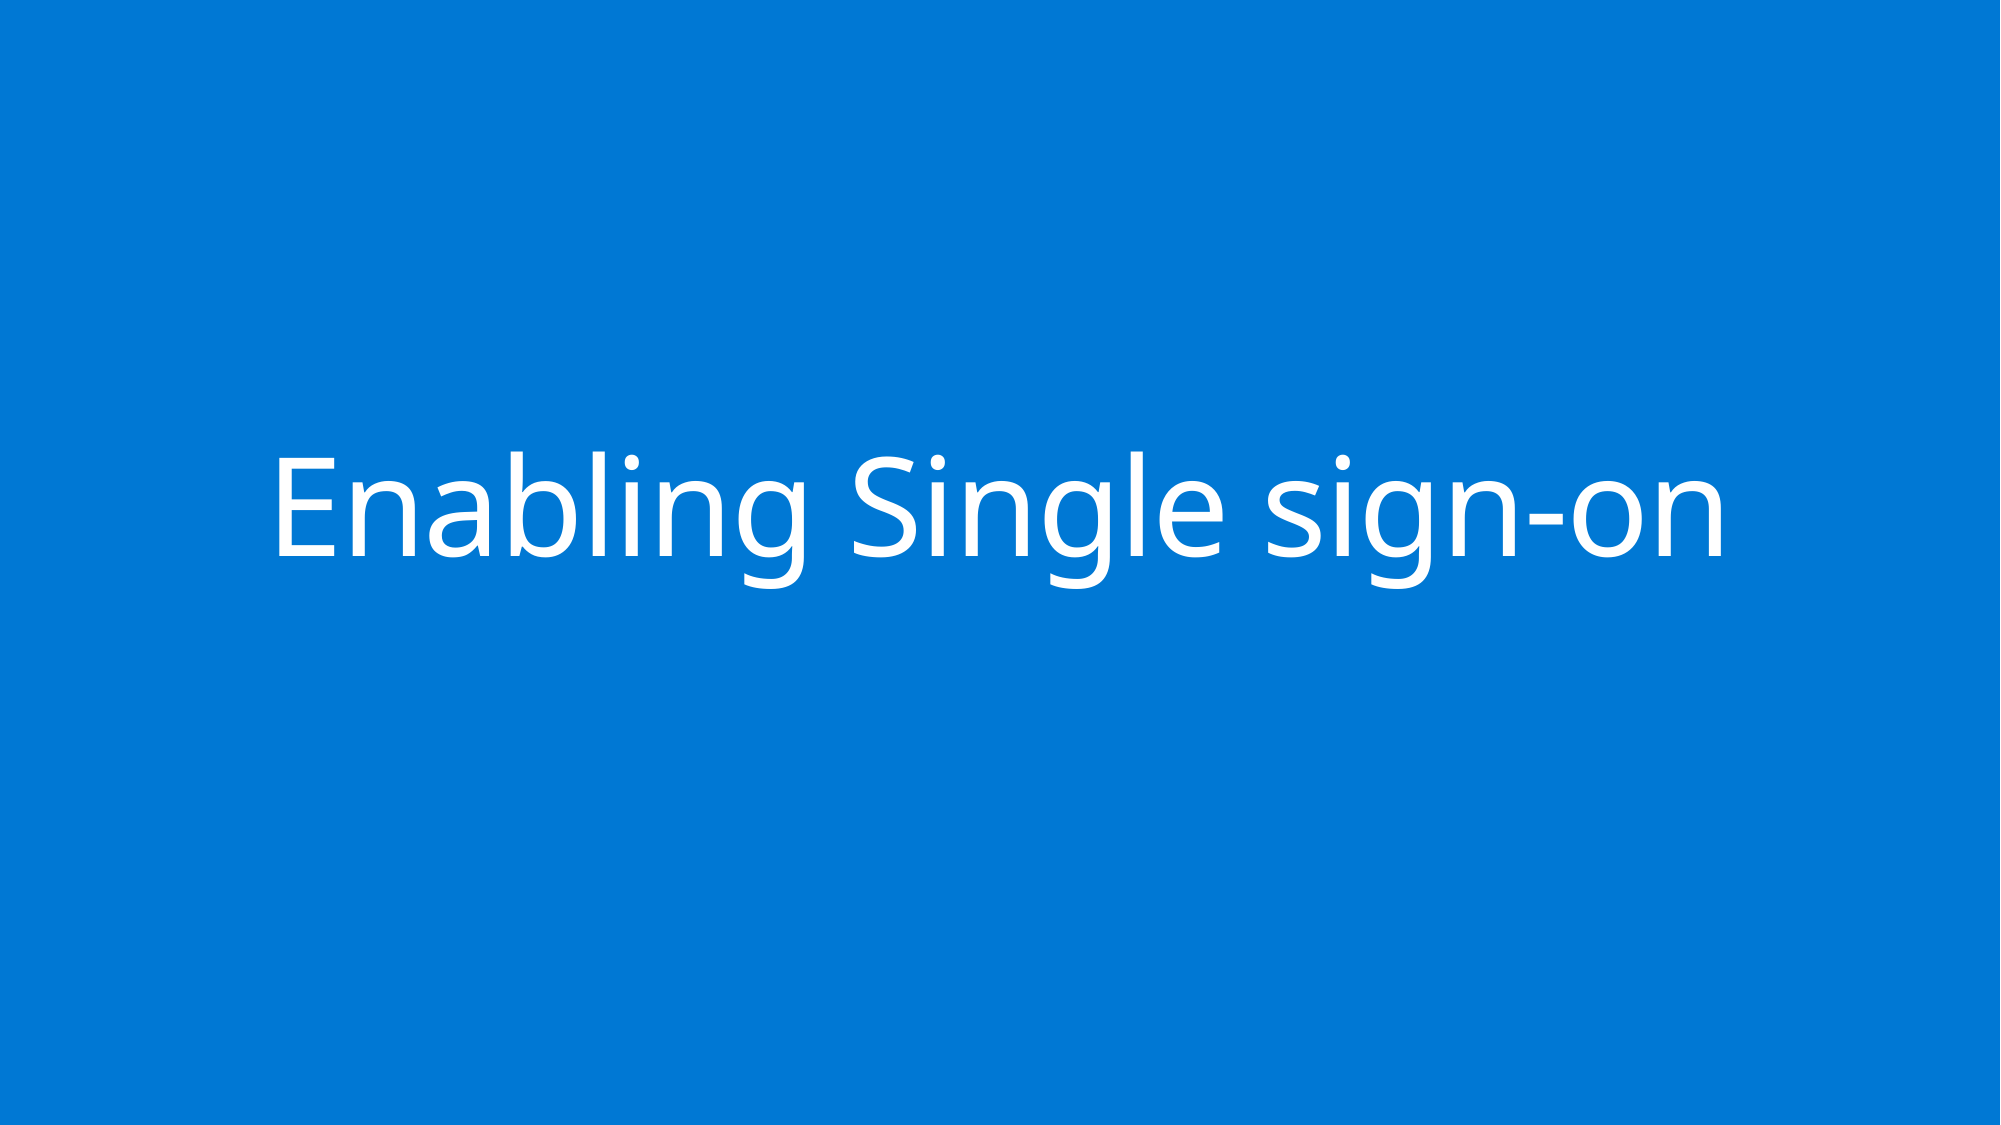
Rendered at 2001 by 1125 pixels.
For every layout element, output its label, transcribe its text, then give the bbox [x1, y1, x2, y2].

text_box Enabling Single sign-on [44, 430, 1956, 621]
